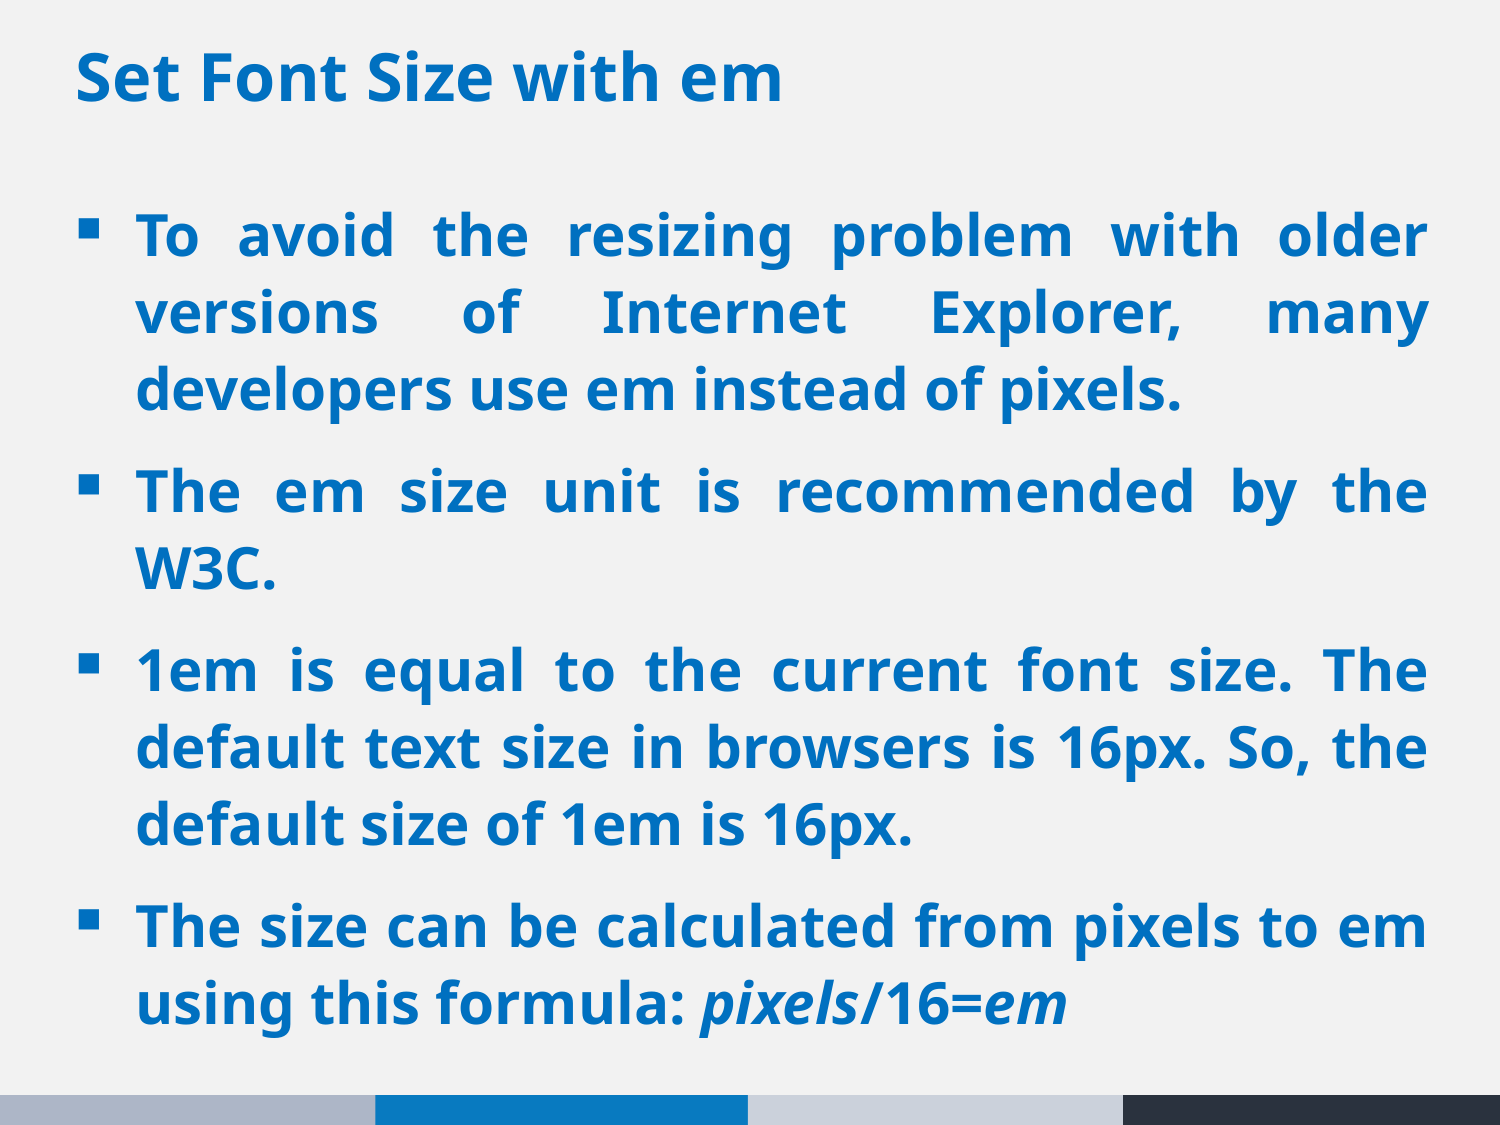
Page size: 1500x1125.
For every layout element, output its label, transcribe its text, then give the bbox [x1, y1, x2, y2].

title Set Font Size with em [60, 27, 1445, 133]
list To avoid the resizing problem with older versions of Internet Explorer, many developers use em instead of pixels. The em size unit is recommended by the W3C. 1em is equal to the current font size. The default text size in browsers is 16px. So, the default size of 1em is 16px. The size can be calculated from pixels to em using this formula: pixels/16=em [60, 183, 1445, 1056]
